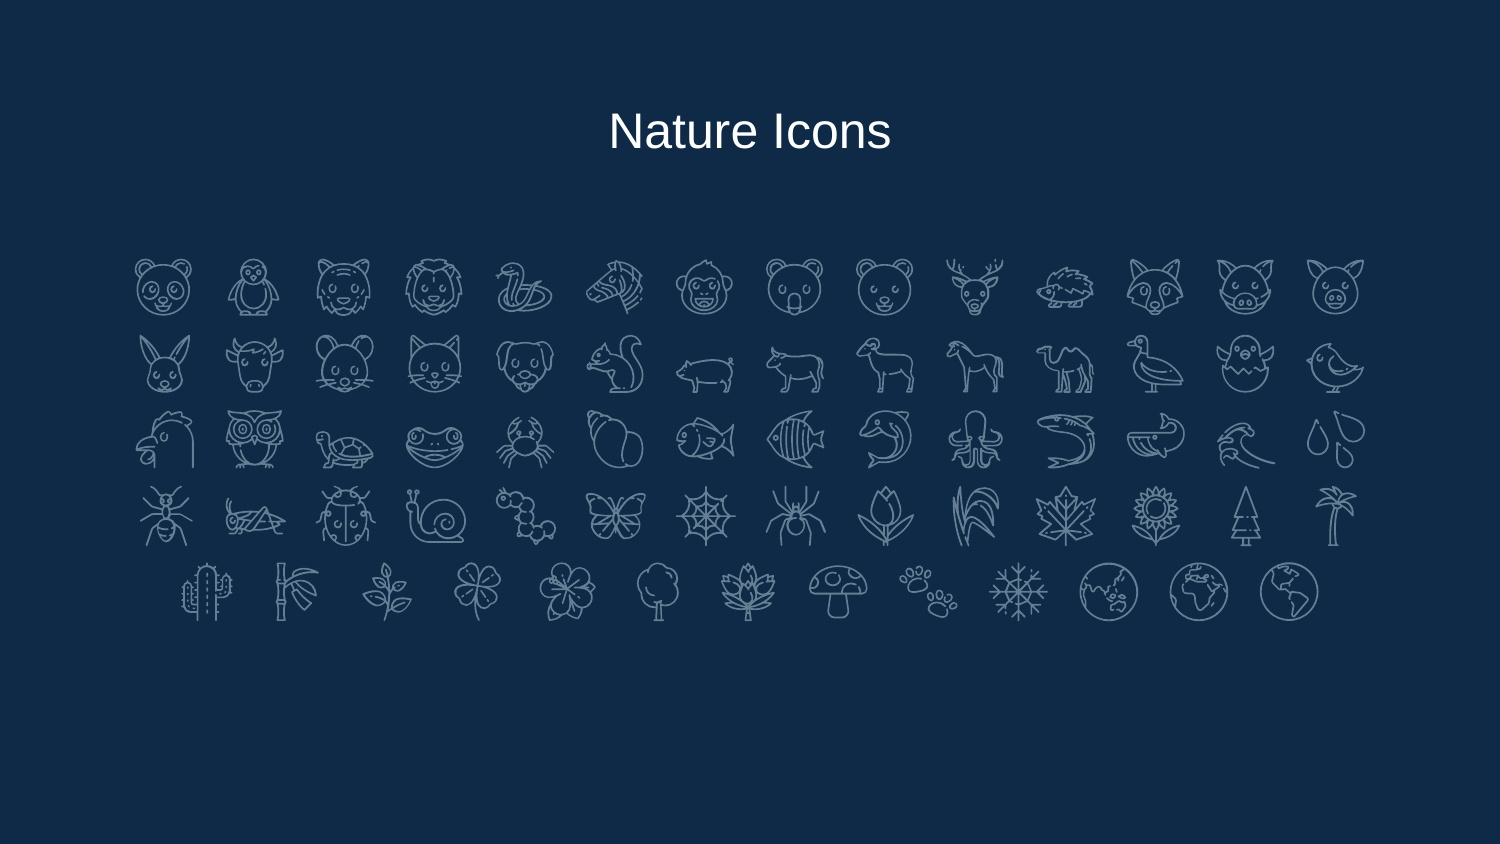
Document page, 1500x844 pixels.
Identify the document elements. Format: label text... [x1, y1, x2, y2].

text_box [224, 337, 285, 393]
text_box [495, 261, 553, 313]
text_box [1259, 562, 1319, 621]
text_box [765, 485, 827, 546]
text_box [495, 486, 557, 546]
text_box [315, 430, 375, 469]
text_box [275, 562, 319, 621]
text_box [1305, 342, 1365, 394]
text_box [587, 410, 644, 469]
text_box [315, 485, 377, 547]
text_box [855, 337, 915, 393]
text_box [496, 416, 555, 469]
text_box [1035, 485, 1097, 547]
text_box [1036, 414, 1095, 469]
title Nature Icons [118, 83, 1382, 163]
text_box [453, 562, 502, 622]
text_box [808, 565, 868, 619]
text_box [139, 334, 191, 393]
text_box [945, 340, 1005, 393]
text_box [765, 346, 825, 393]
text_box [585, 492, 646, 540]
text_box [945, 258, 1004, 316]
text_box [405, 488, 467, 544]
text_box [586, 334, 644, 394]
text_box [952, 485, 1000, 547]
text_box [1216, 259, 1275, 315]
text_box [1306, 259, 1365, 315]
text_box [405, 426, 465, 469]
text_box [405, 258, 463, 316]
text_box [140, 485, 193, 547]
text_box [585, 259, 644, 315]
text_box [225, 409, 284, 469]
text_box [362, 562, 413, 622]
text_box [898, 565, 959, 619]
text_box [765, 258, 824, 316]
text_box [495, 340, 555, 393]
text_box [225, 497, 287, 535]
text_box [858, 409, 913, 469]
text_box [675, 416, 735, 460]
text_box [855, 258, 914, 316]
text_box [1131, 485, 1181, 547]
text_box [675, 259, 734, 315]
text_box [1126, 334, 1185, 393]
text_box [675, 485, 737, 547]
text_box [948, 410, 1003, 469]
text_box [227, 258, 280, 316]
text_box [721, 562, 776, 622]
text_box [1126, 258, 1184, 316]
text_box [134, 258, 193, 316]
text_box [1306, 410, 1366, 469]
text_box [407, 334, 463, 393]
text_box [1217, 422, 1276, 469]
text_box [180, 562, 233, 622]
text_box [1230, 485, 1262, 547]
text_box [316, 258, 372, 316]
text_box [675, 357, 735, 394]
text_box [539, 562, 597, 622]
text_box [857, 485, 914, 547]
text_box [766, 410, 825, 469]
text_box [1169, 562, 1229, 622]
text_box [1035, 345, 1095, 394]
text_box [988, 562, 1049, 622]
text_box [1036, 266, 1094, 309]
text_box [1079, 562, 1139, 622]
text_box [636, 562, 680, 622]
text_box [135, 410, 194, 469]
text_box [1315, 485, 1357, 546]
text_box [315, 334, 375, 393]
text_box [1214, 334, 1276, 393]
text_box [1126, 412, 1186, 459]
